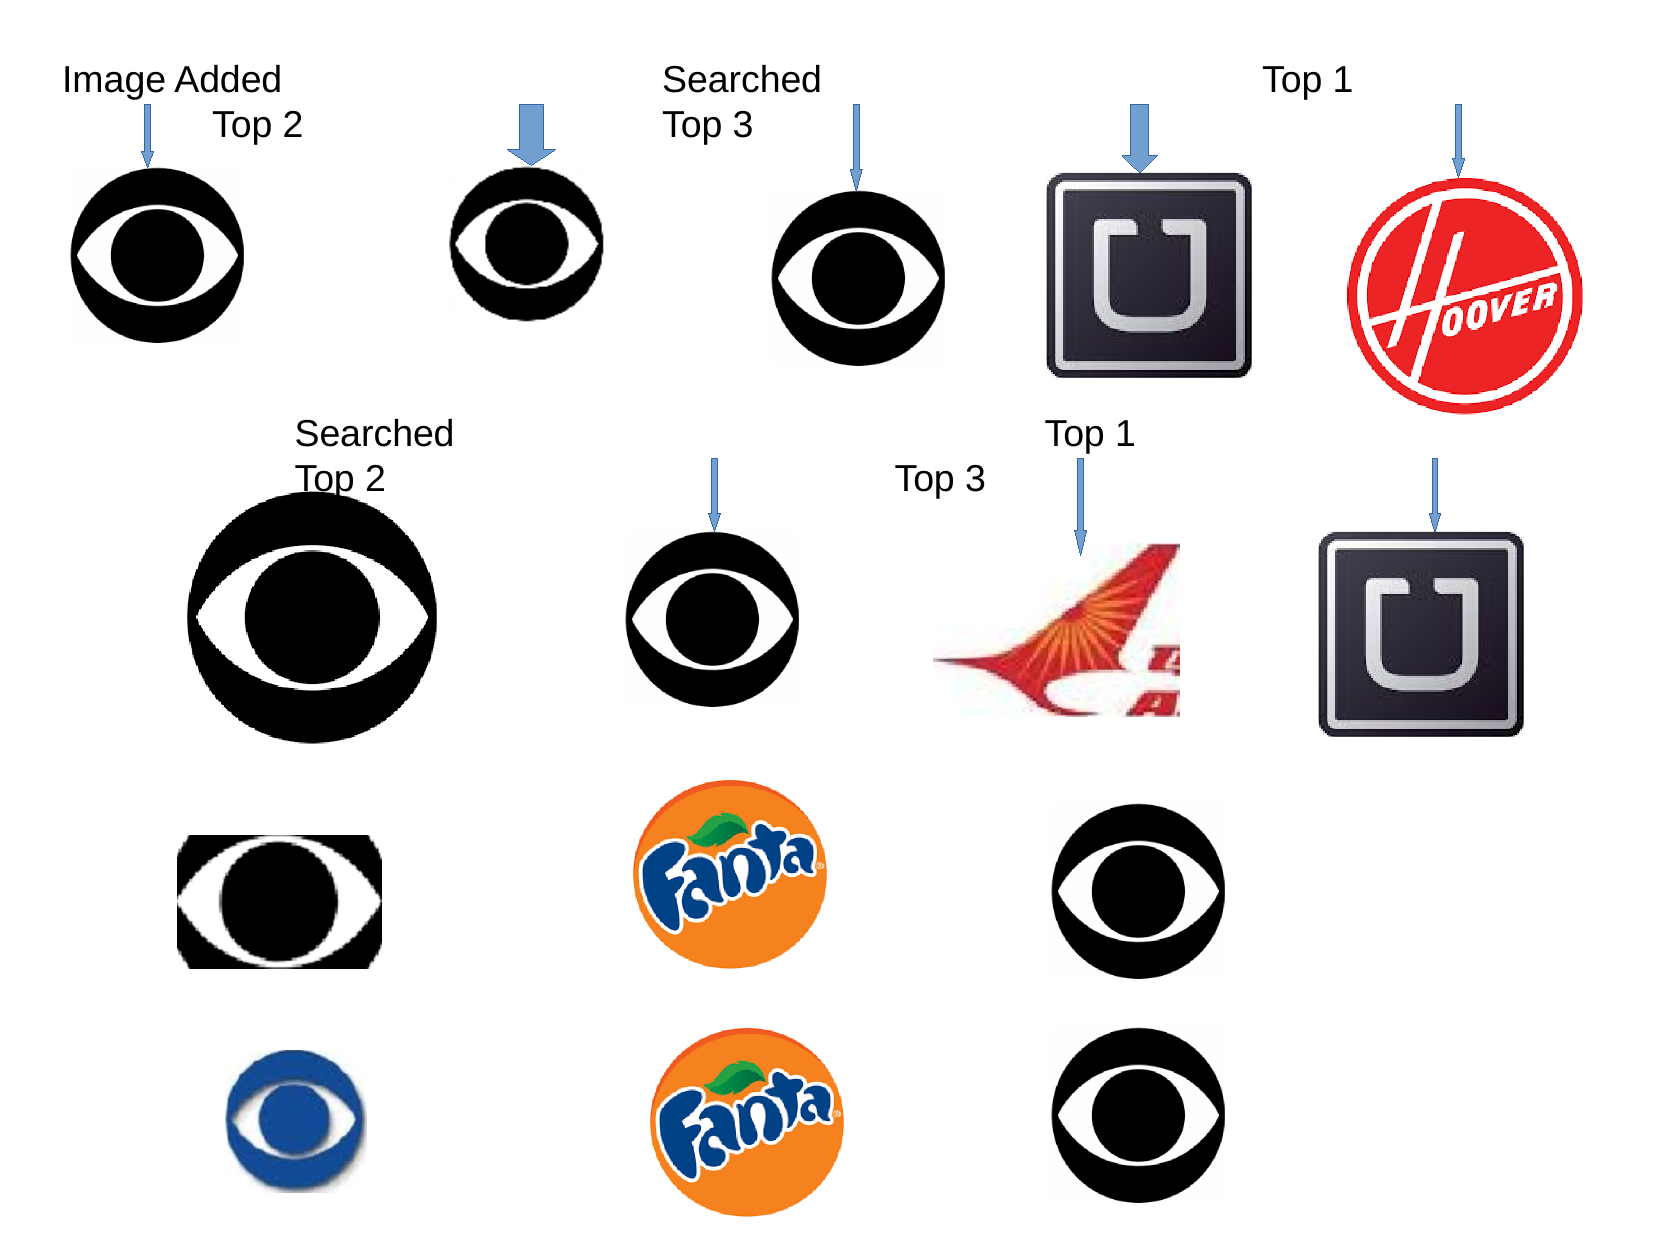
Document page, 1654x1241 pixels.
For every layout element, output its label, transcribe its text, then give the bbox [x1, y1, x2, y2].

text_box [1122, 104, 1158, 171]
picture [187, 490, 438, 745]
text_box Image Added Searched Top 1 Top 2 Top 3 [47, 47, 1583, 104]
text_box [507, 104, 556, 163]
text_box [1074, 458, 1087, 541]
text_box [141, 104, 154, 165]
text_box [1429, 458, 1441, 529]
text_box [1452, 104, 1465, 175]
picture [649, 1027, 844, 1217]
text_box Searched Top 1 Top 2 Top 3 [129, 401, 1607, 459]
picture [70, 167, 245, 343]
picture [771, 190, 946, 367]
picture [1318, 531, 1524, 737]
picture [1050, 802, 1225, 979]
text_box [708, 458, 721, 529]
text_box [850, 104, 863, 189]
picture [176, 835, 382, 969]
picture [448, 165, 606, 324]
picture [1050, 1027, 1225, 1203]
picture [1346, 176, 1583, 416]
picture [932, 543, 1180, 717]
picture [632, 779, 827, 969]
picture [225, 1050, 367, 1194]
picture [625, 531, 800, 707]
picture [1046, 172, 1253, 379]
